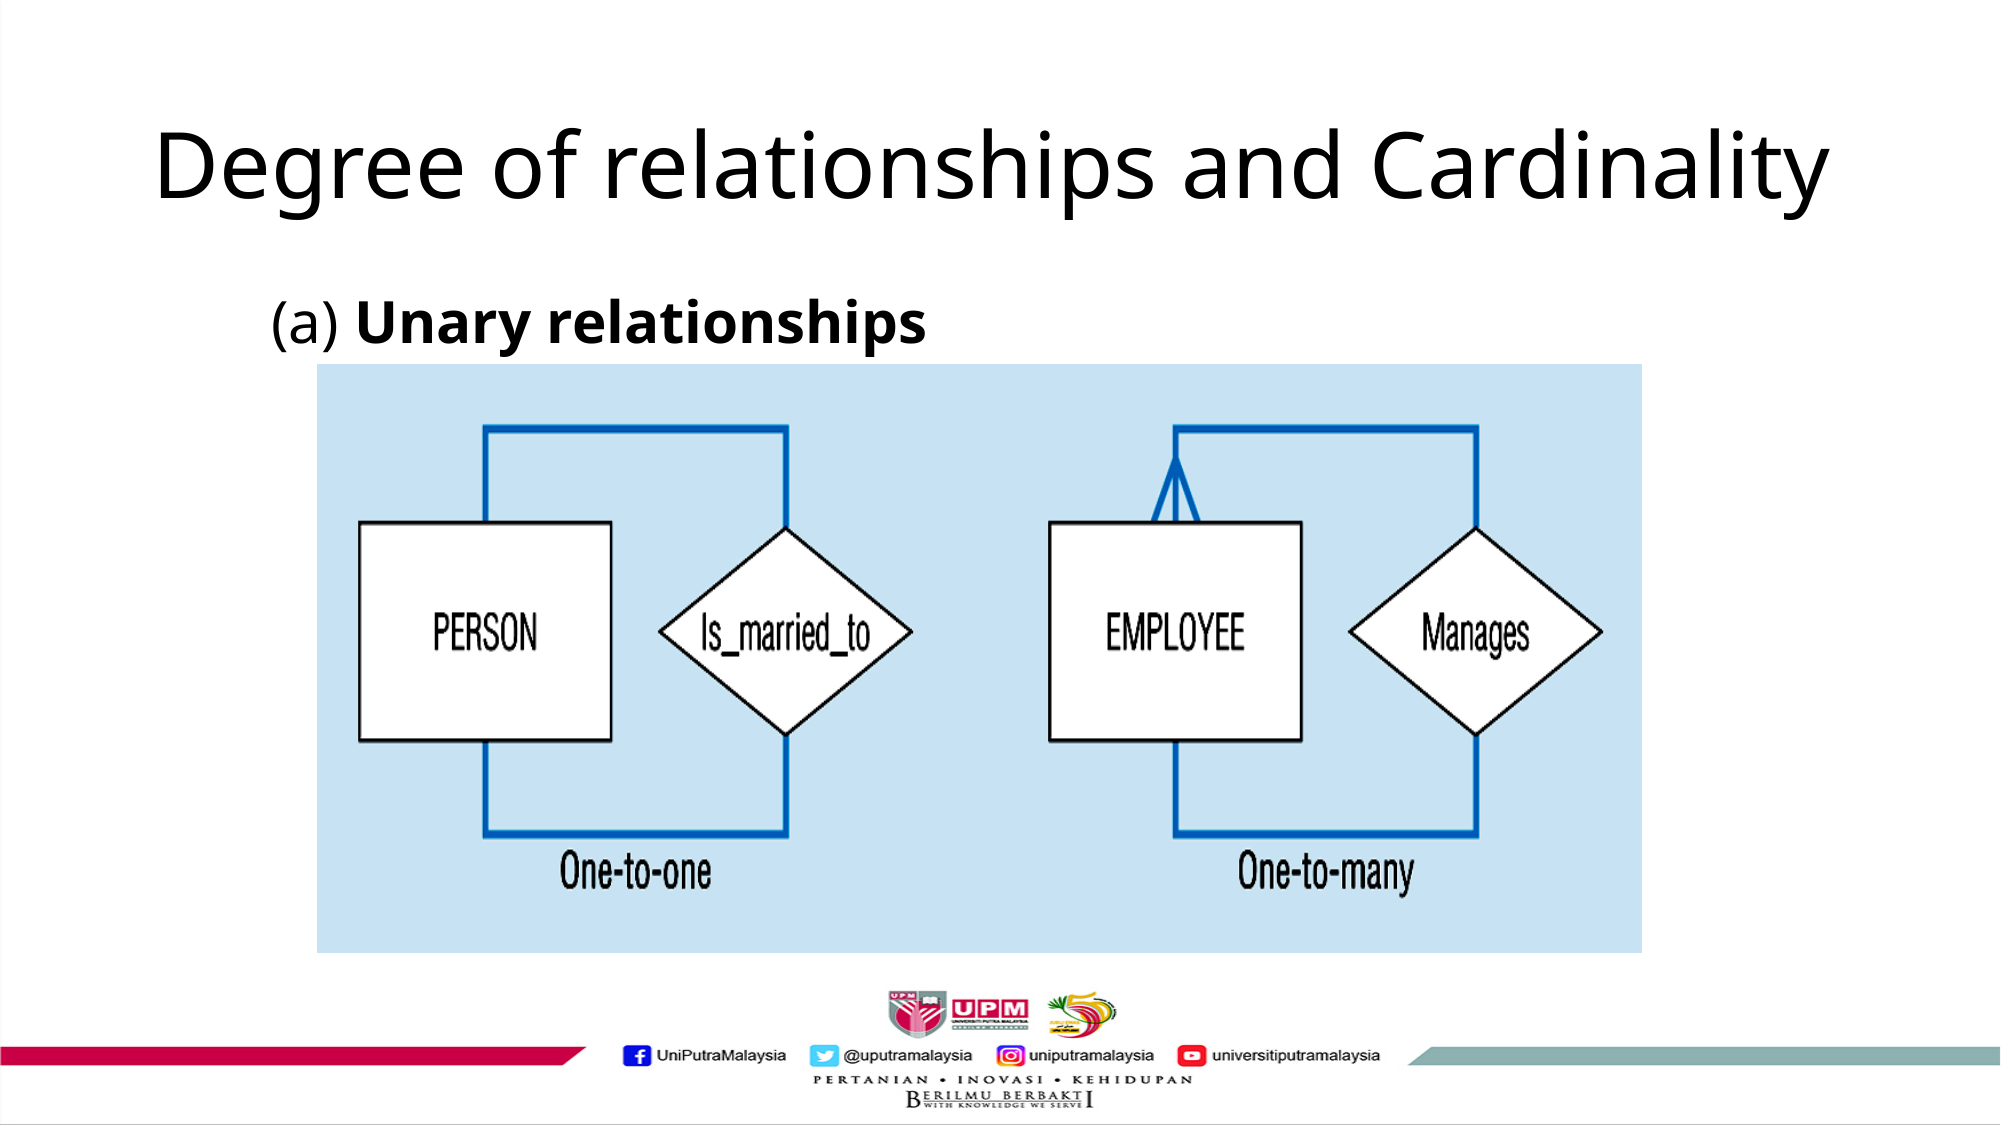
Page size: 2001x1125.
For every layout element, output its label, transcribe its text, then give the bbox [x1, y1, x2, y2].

picture [0, 0, 2001, 1125]
title Degree of relationships and Cardinality [137, 59, 1863, 278]
text_box (a) Unary relationships [256, 278, 943, 363]
